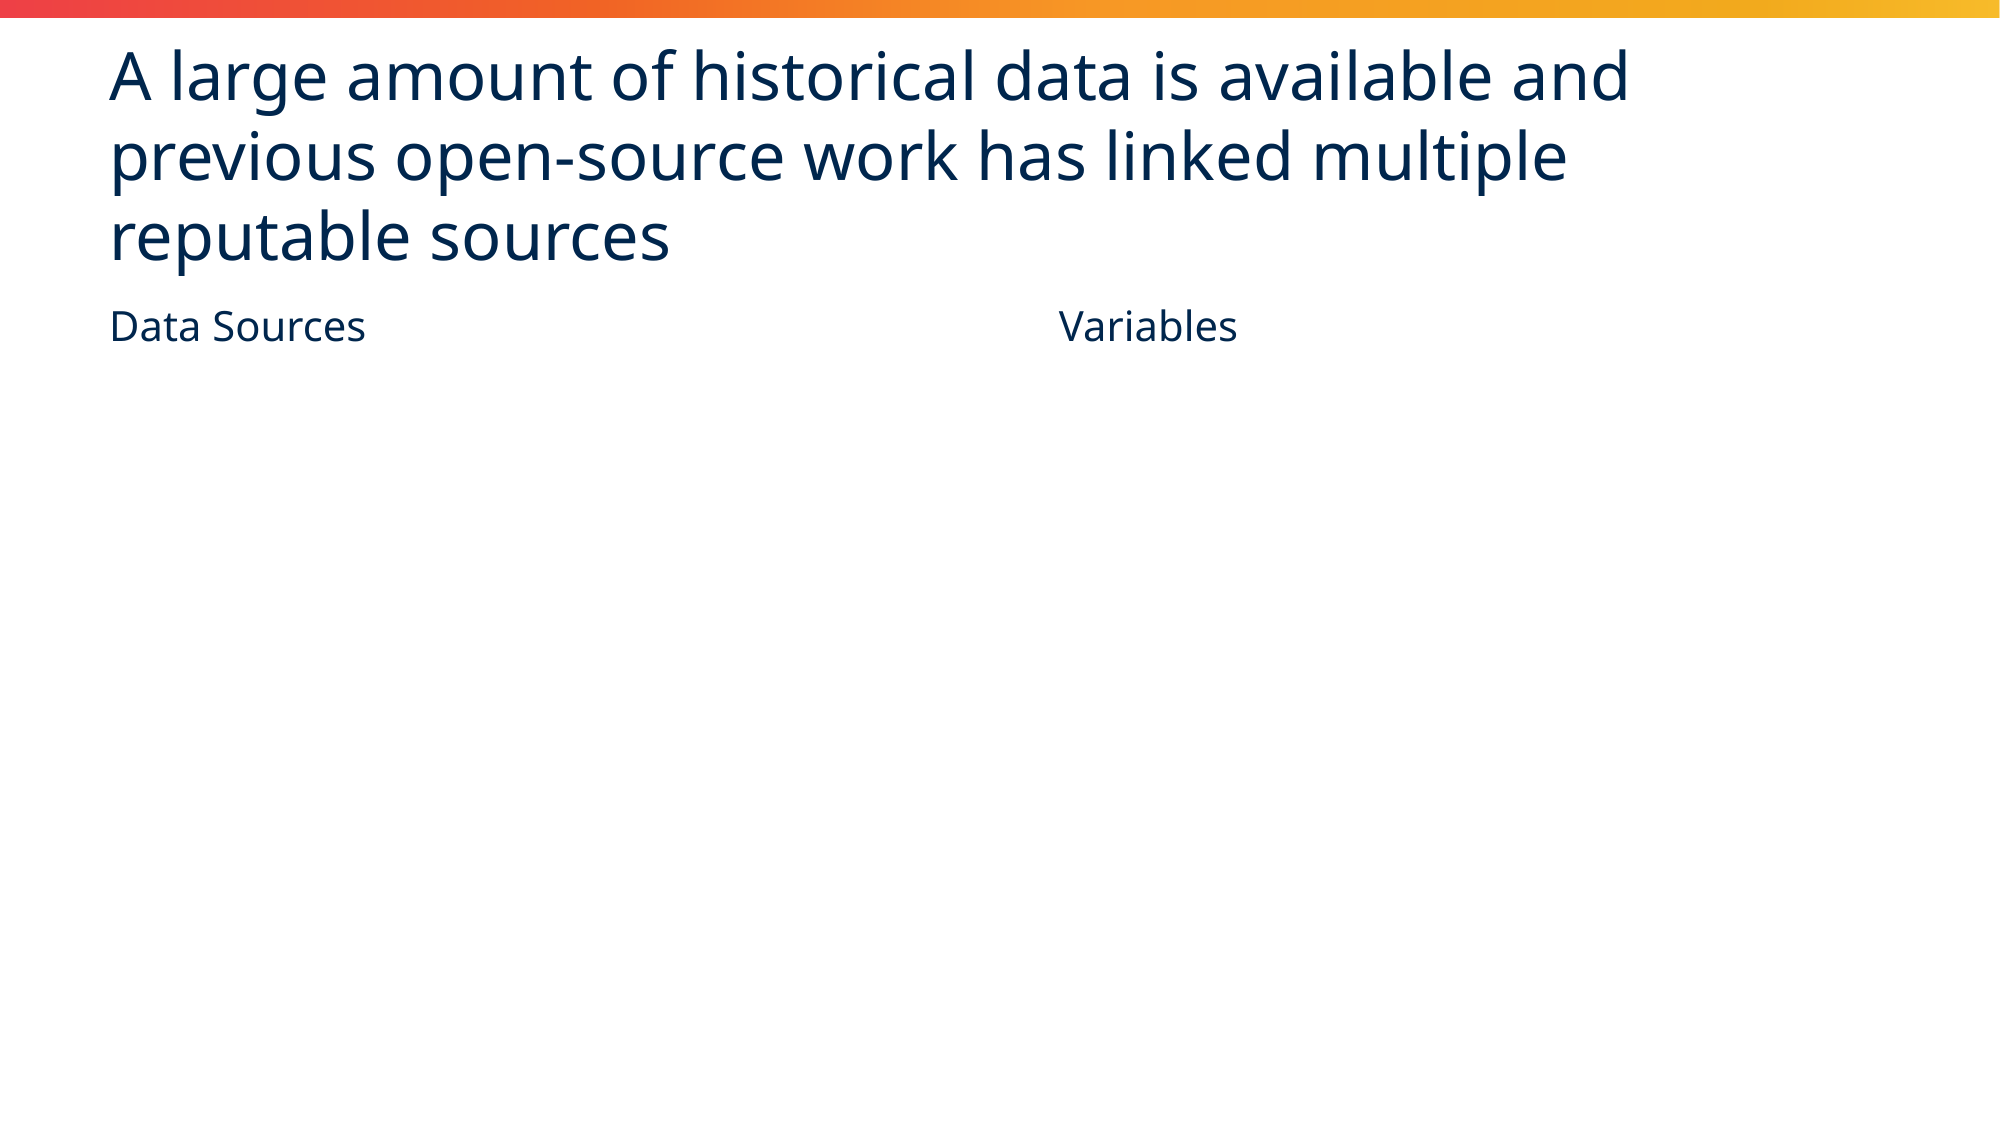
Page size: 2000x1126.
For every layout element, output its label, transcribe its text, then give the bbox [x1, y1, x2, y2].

picture [0, 0, 2000, 18]
list Data Sources [109, 291, 937, 915]
list Variables [1058, 291, 1886, 915]
list A large amount of historical data is available and previous open-source work has linked multiple reputable sources [109, 110, 1891, 197]
